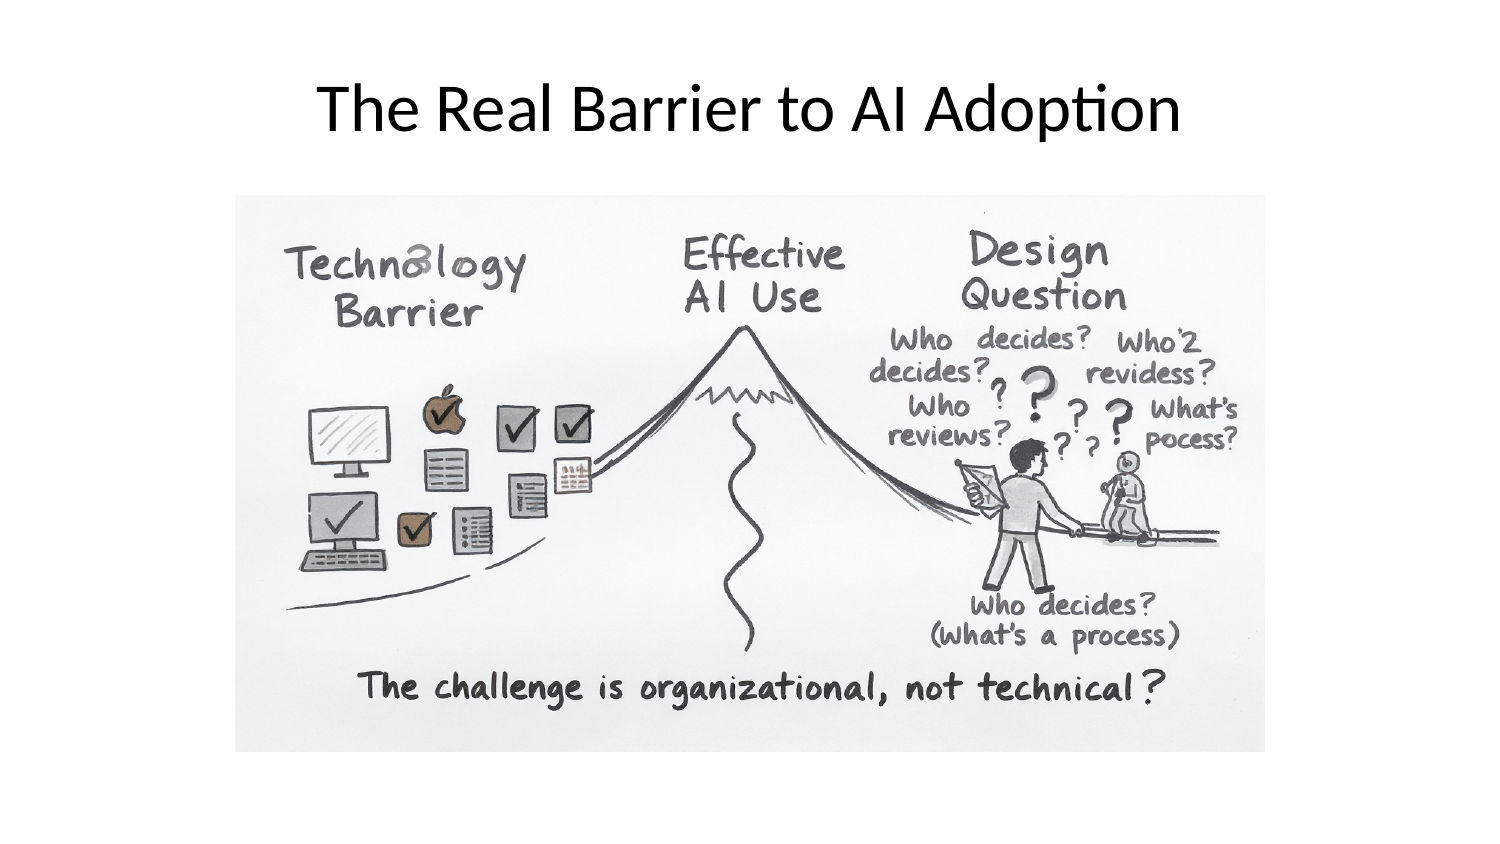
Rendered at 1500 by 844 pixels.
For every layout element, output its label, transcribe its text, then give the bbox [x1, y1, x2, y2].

picture [235, 195, 1265, 753]
title The Real Barrier to AI Adoption [75, 33, 1425, 175]
